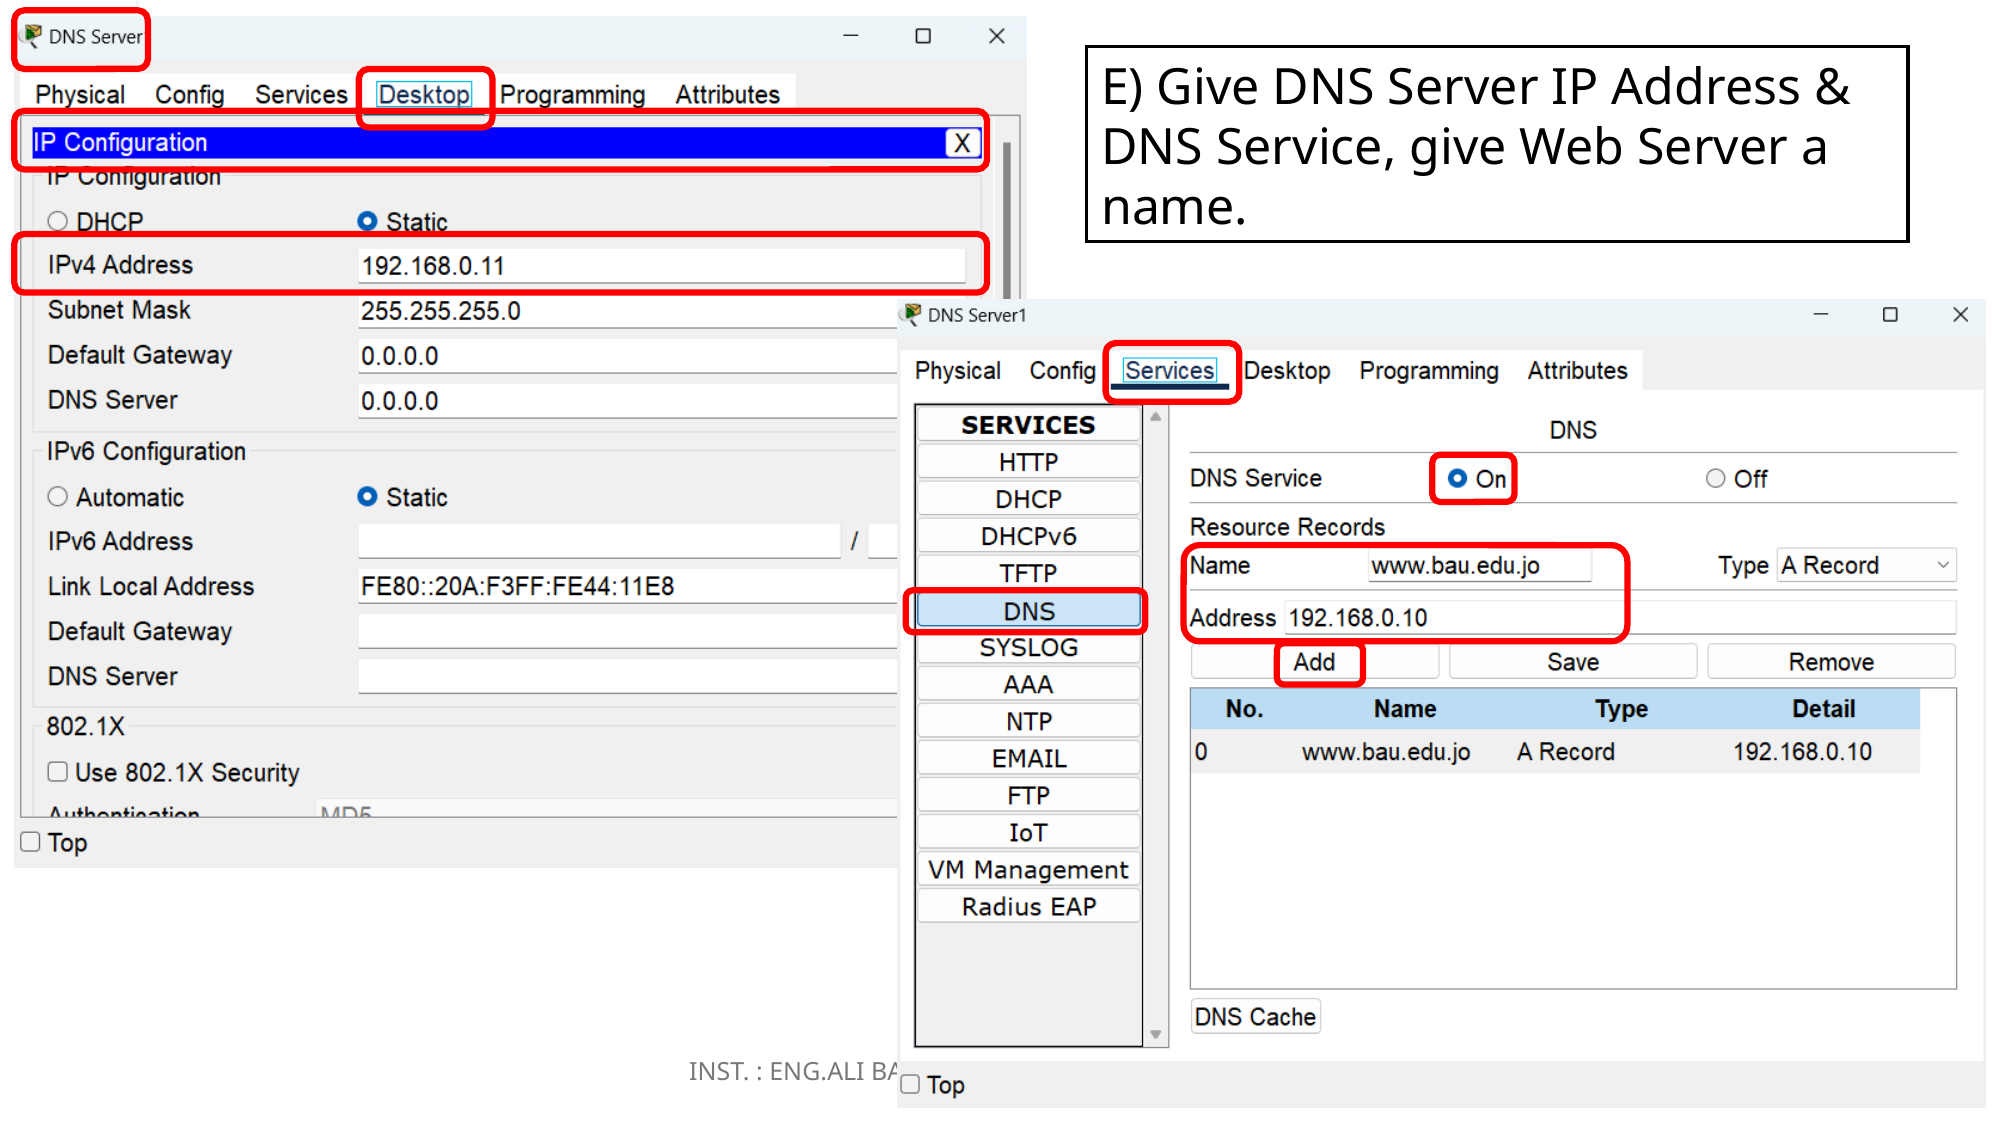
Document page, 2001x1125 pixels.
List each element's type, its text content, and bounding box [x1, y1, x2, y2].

picture [13, 16, 1987, 1109]
text_box E) Give DNS Server IP Address & DNS Service, give Web Server a name. [1085, 45, 1910, 243]
footer INST. : ENG.ALI BANI BAKAR & ENG.Dana Al-Mahrouk [662, 1042, 897, 1103]
text_box [15, 10, 147, 16]
